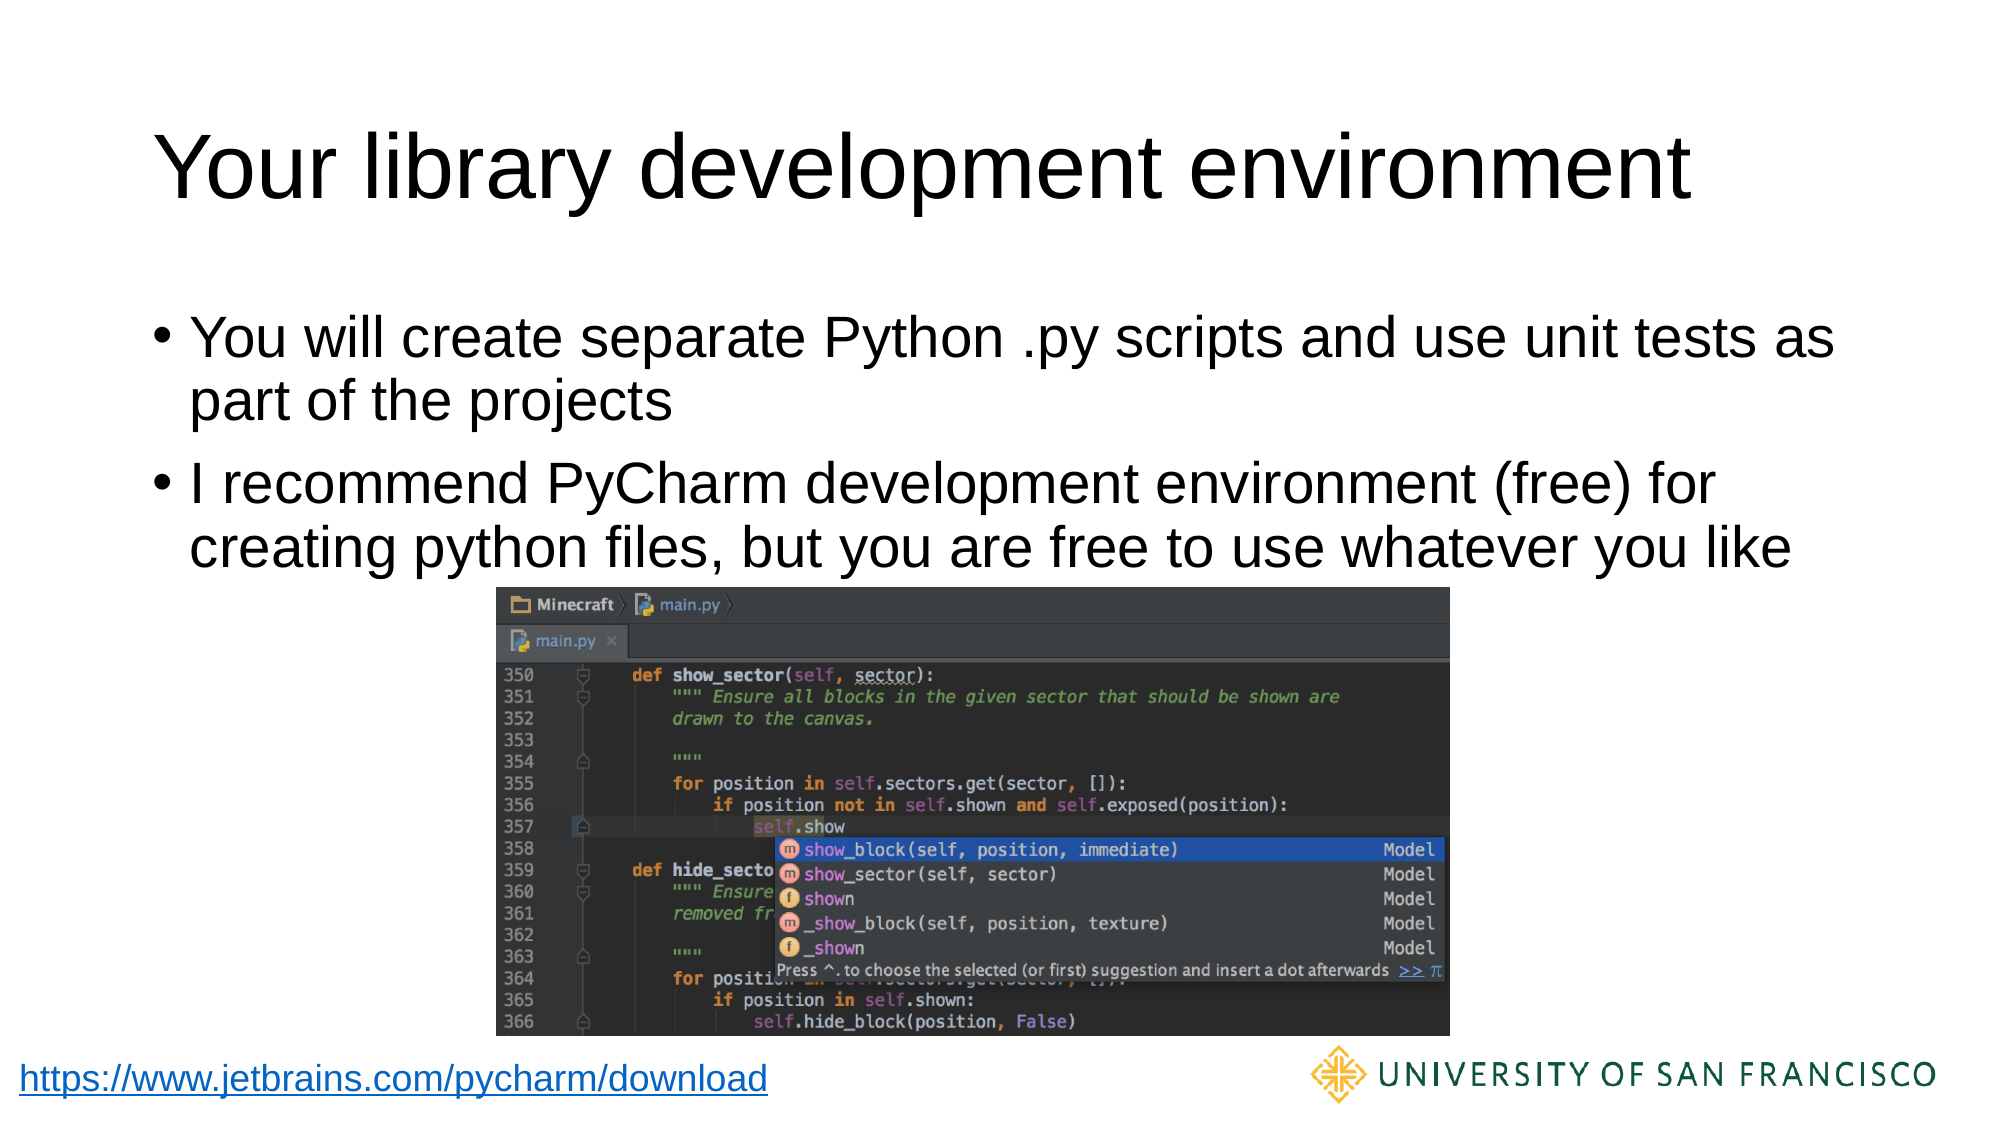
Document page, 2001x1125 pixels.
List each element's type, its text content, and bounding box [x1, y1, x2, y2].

list You will create separate Python .py scripts and use unit tests as part of the projects I recommend PyCharm development environment (free) for creating python files, but you are free to use whatever you like [137, 299, 1863, 1014]
text_box https://www.jetbrains.com/pycharm/download [4, 1046, 784, 1107]
title Your library development environment [137, 59, 1863, 278]
picture [496, 587, 1450, 1036]
